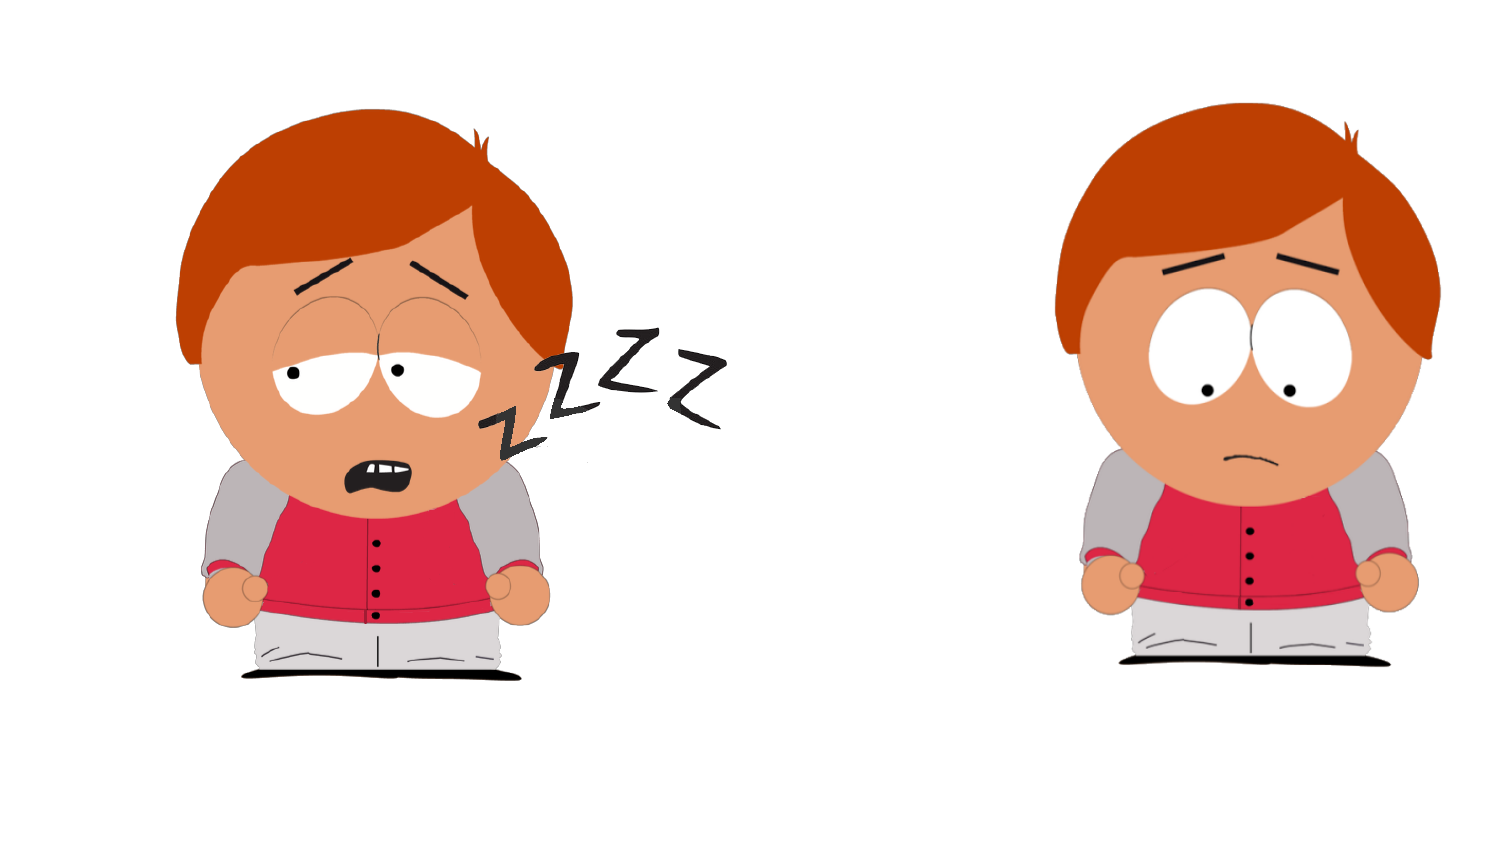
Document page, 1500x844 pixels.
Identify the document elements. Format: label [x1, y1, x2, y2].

picture [149, 0, 1500, 758]
